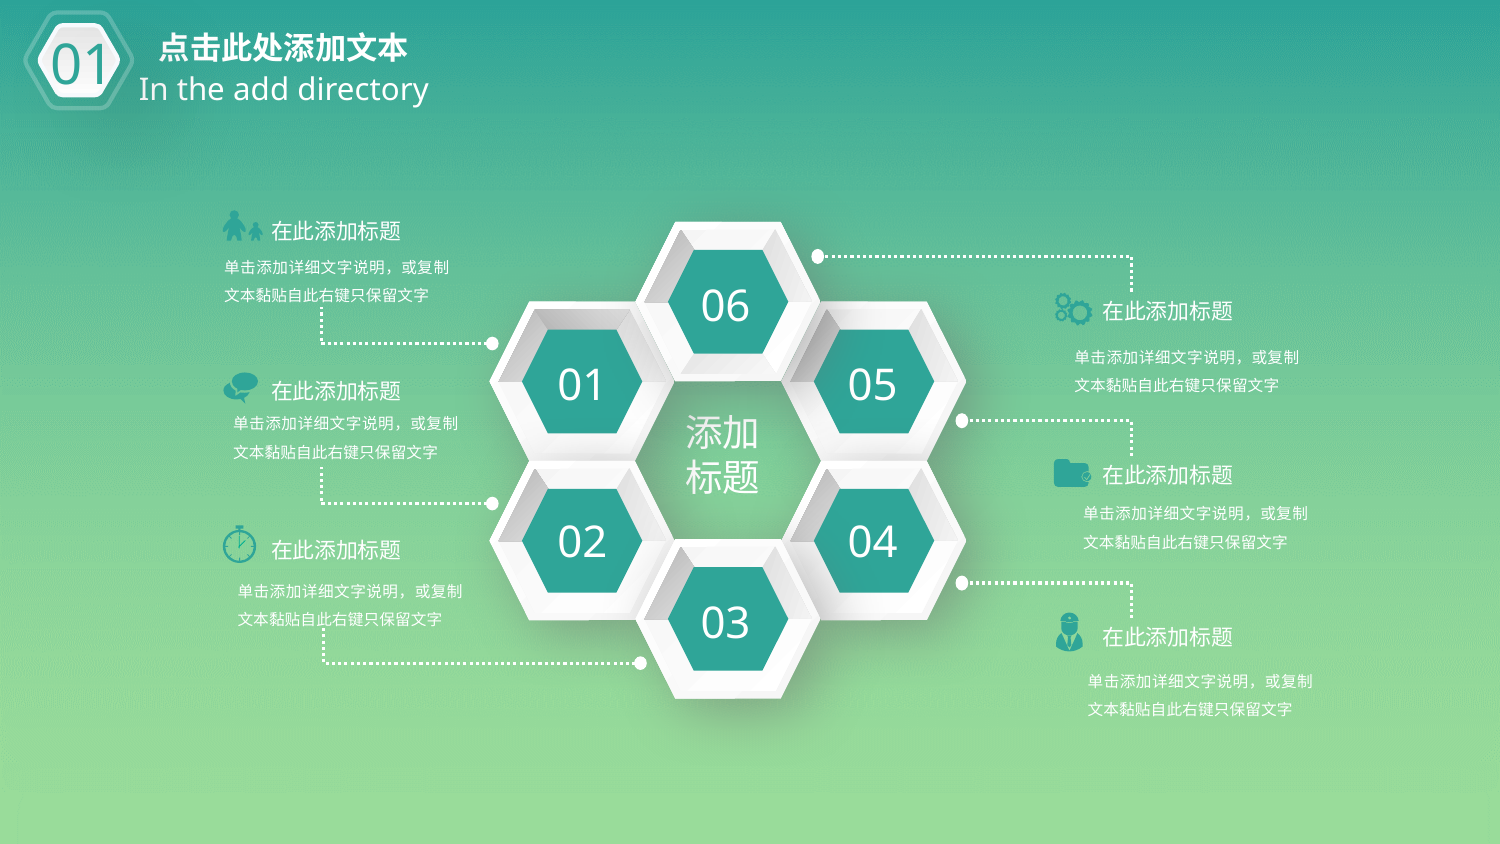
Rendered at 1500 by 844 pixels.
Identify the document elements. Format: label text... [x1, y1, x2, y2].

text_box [222, 525, 478, 634]
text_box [520, 329, 645, 434]
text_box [489, 301, 675, 460]
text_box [25, 12, 133, 109]
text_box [811, 248, 1132, 294]
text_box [321, 306, 499, 351]
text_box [955, 575, 1132, 620]
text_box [663, 567, 789, 671]
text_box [781, 301, 967, 460]
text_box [1056, 612, 1328, 724]
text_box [323, 626, 647, 670]
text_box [520, 488, 645, 593]
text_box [810, 329, 935, 434]
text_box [209, 210, 464, 310]
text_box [489, 460, 675, 621]
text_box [955, 413, 1132, 458]
text_box 添加标题 [698, 431, 780, 507]
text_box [321, 466, 499, 511]
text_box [663, 249, 789, 354]
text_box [635, 221, 821, 382]
text_box 点击此处添加文本 [144, 20, 424, 61]
text_box In the add directory [177, 61, 444, 114]
picture [0, 0, 1500, 844]
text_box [1053, 454, 1323, 557]
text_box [218, 370, 473, 467]
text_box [781, 460, 967, 621]
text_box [1054, 289, 1314, 400]
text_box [635, 539, 821, 699]
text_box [810, 488, 935, 593]
